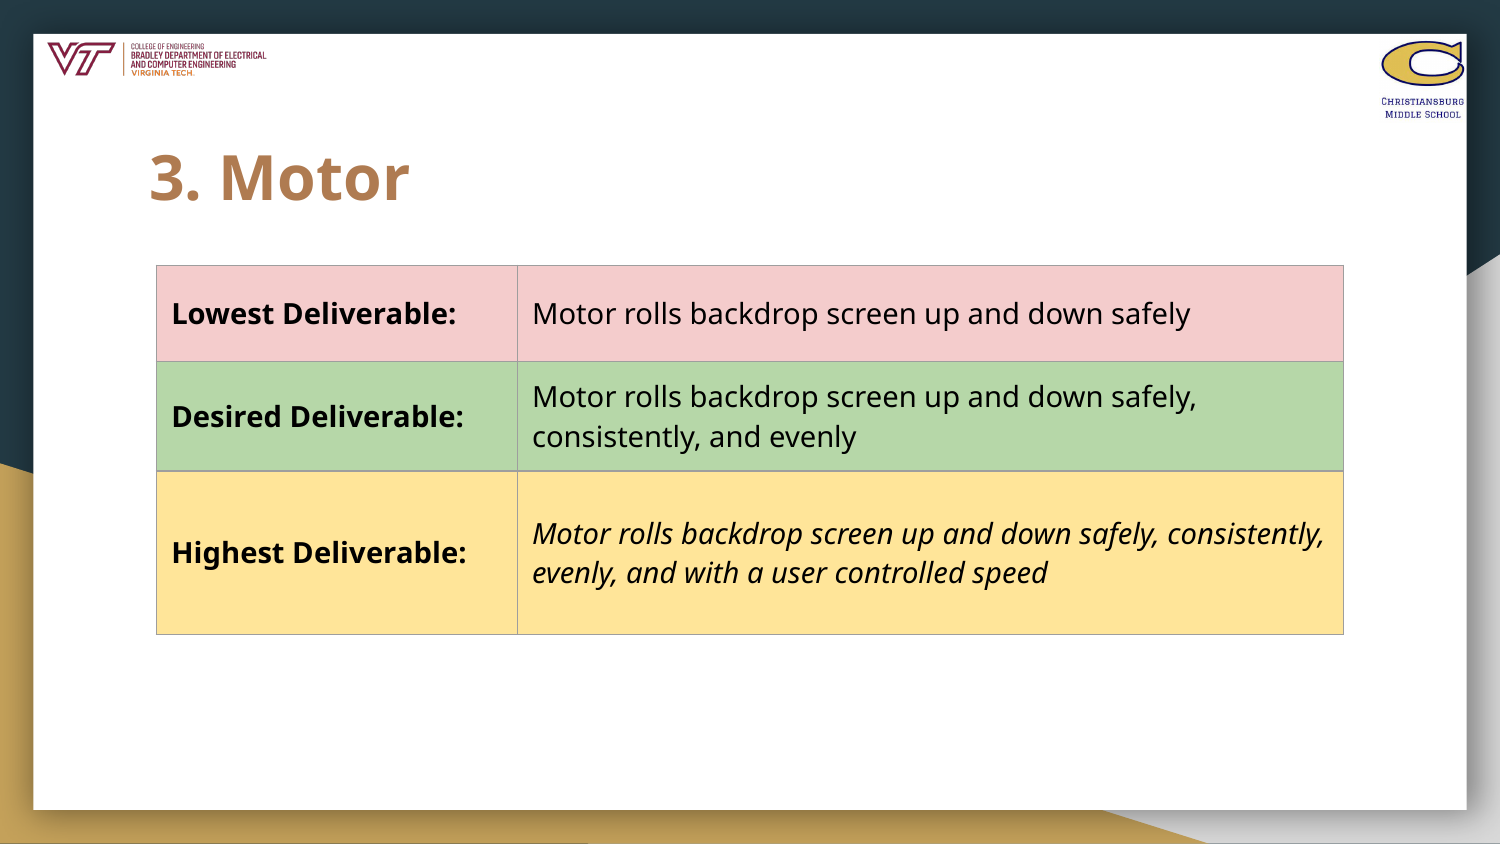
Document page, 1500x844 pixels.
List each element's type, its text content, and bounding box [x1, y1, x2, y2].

picture [1379, 36, 1466, 123]
title 3. Motor [134, 122, 1366, 280]
table_cell Highest Deliverable: [157, 472, 517, 634]
table_cell Desired Deliverable: [157, 362, 517, 470]
table_header Motor rolls backdrop screen up and down safely [518, 266, 1343, 361]
table_cell Motor rolls backdrop screen up and down safely, consistently, evenly, and with a user controlled speed [518, 472, 1343, 634]
table_cell Motor rolls backdrop screen up and down safely, consistently, and evenly [518, 362, 1343, 470]
table_header Lowest Deliverable: [157, 266, 517, 361]
picture [40, 36, 273, 82]
